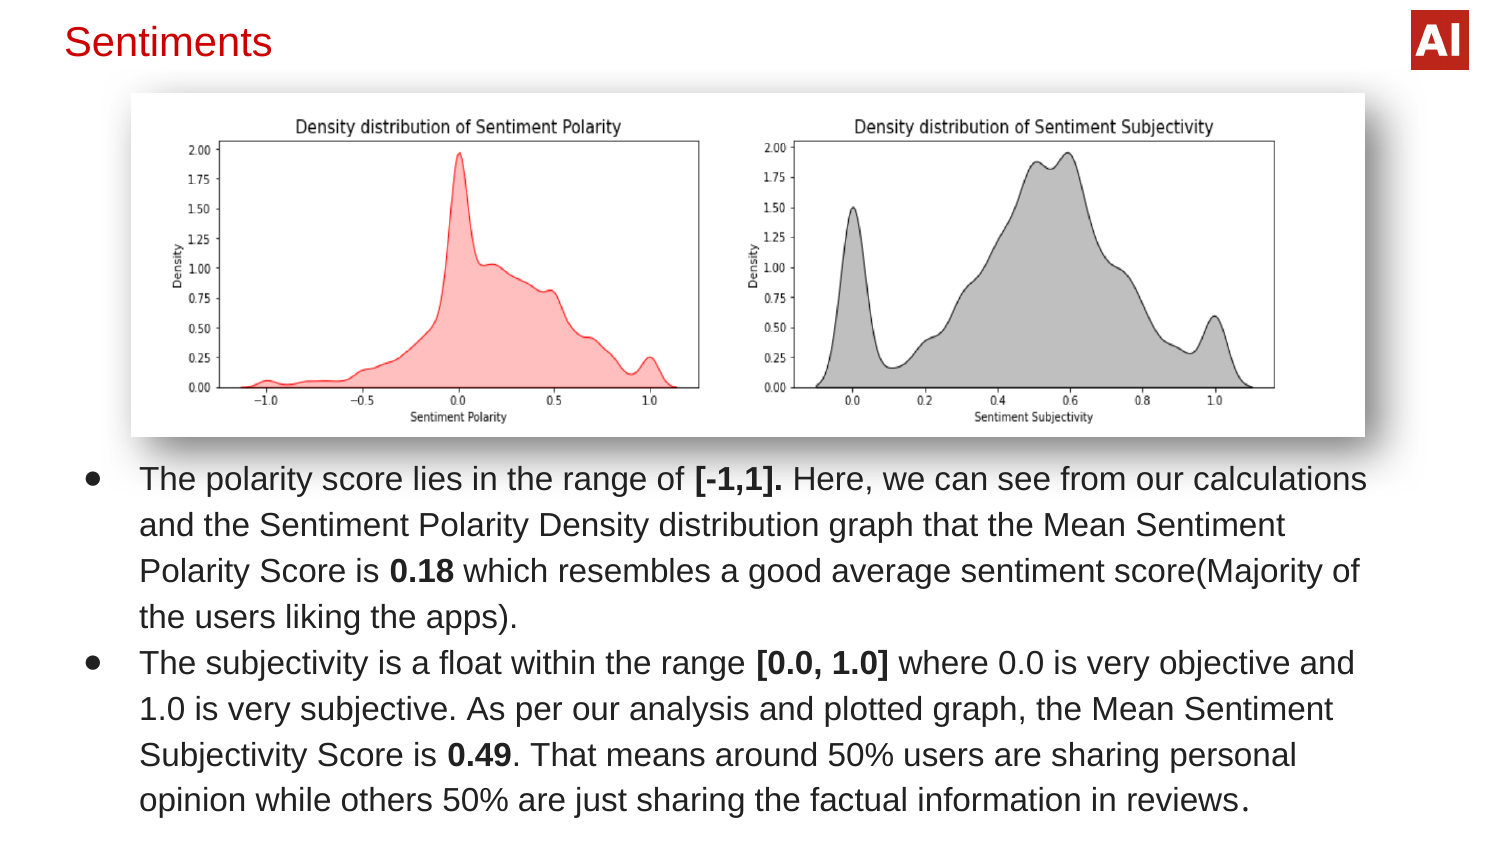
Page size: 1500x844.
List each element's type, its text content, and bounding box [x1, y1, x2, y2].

picture [131, 93, 1365, 437]
text_box The polarity score lies in the range of [-1,1]. Here, we can see from our calculations and the Sentiment Polarity Density distribution graph that the Mean Sentiment Polarity Score is 0.18 which resembles a good average sentiment score(Majority of the users liking the apps). The subjectivity is a float within the range [0.0, 1.0] where 0.0 is very objective and 1.0 is very subjective. As per our analysis and plotted graph, the Mean Sentiment Subjectivity Score is 0.49. That means around 50% users are sharing personal opinion while others 50% are just sharing the factual information in reviews. [49, 436, 1422, 788]
title Sentiments [49, 0, 1447, 94]
picture [1447, 10, 1469, 70]
